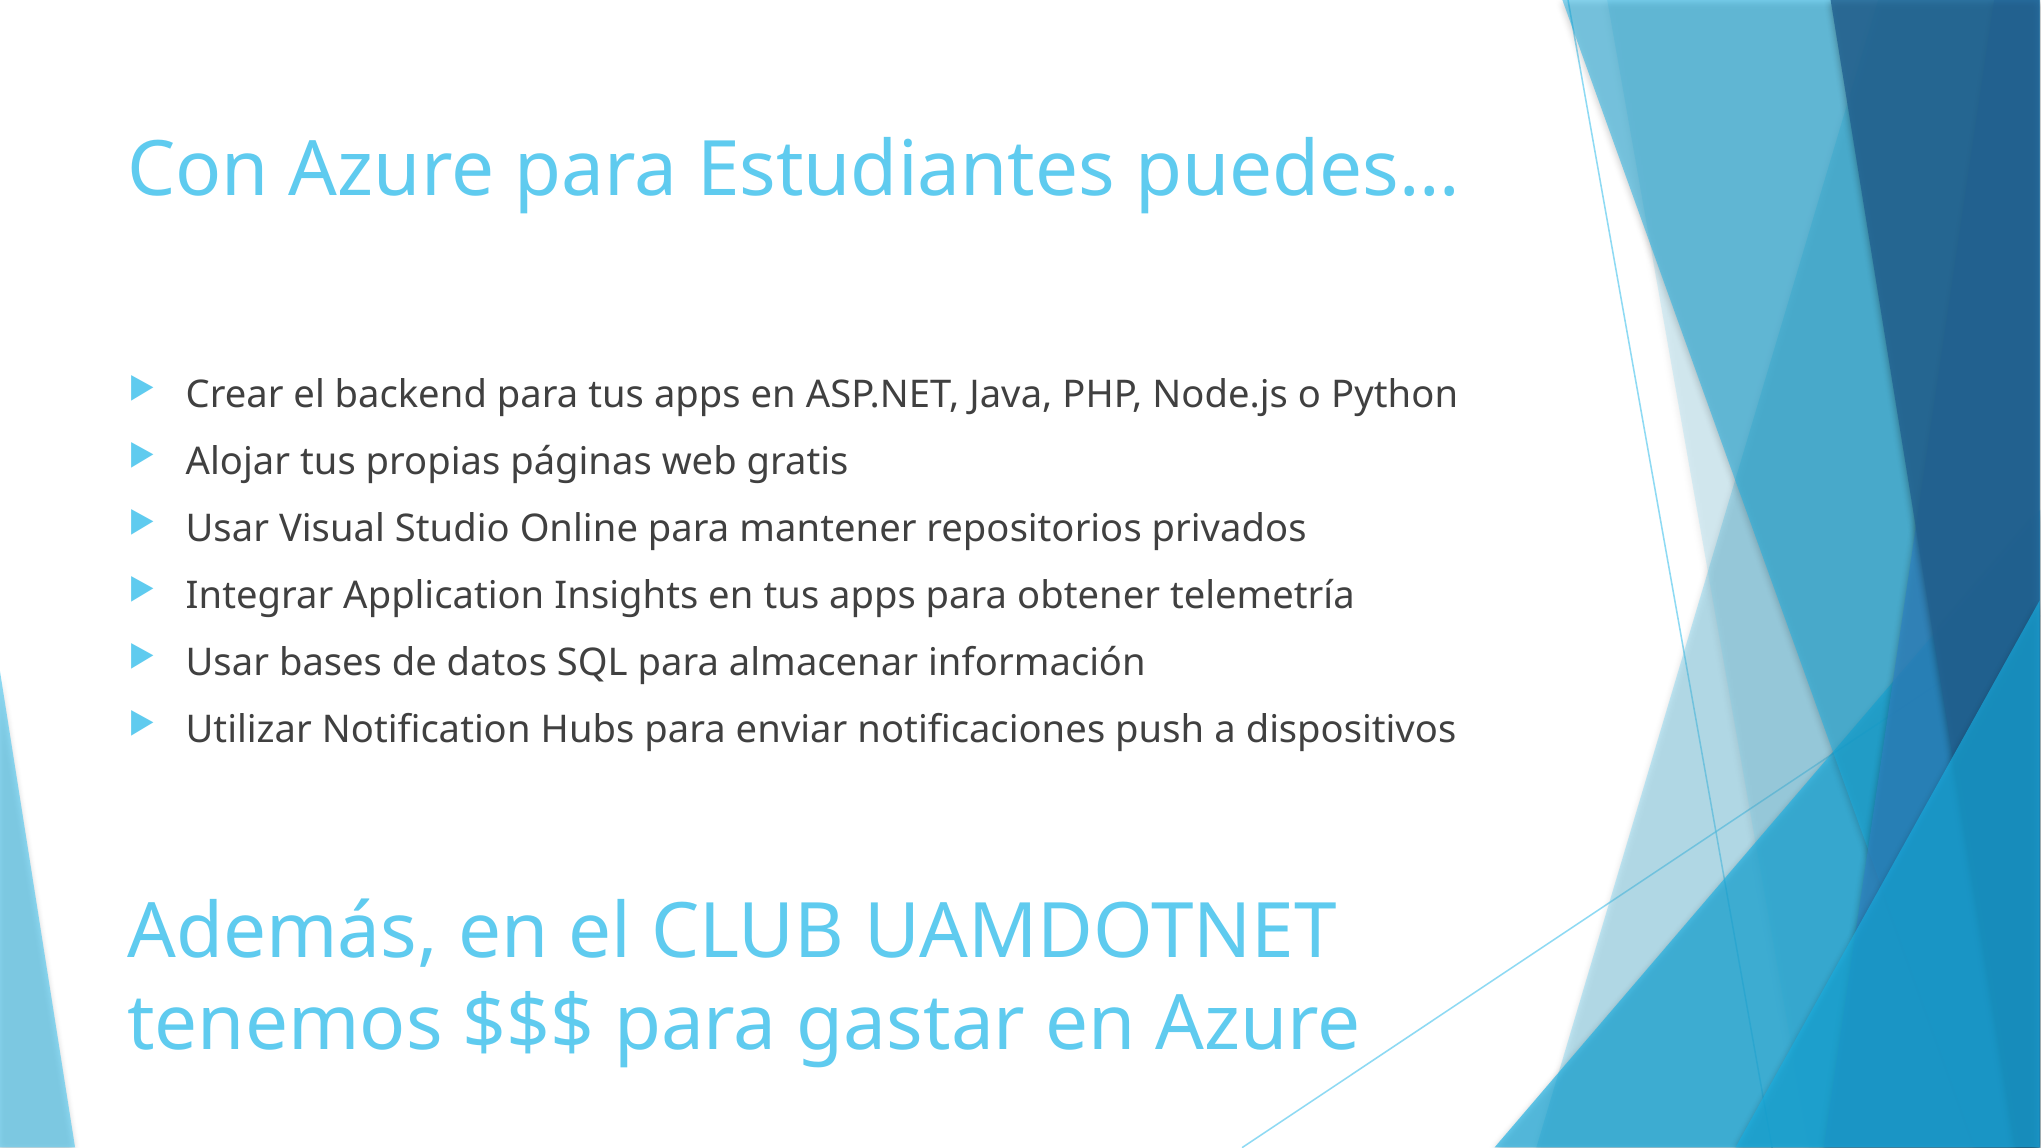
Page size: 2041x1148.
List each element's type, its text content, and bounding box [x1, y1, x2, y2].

text_box Con Azure para Estudiantes puedes… [112, 111, 1551, 333]
list Crear el backend para tus apps en ASP.NET, Java, PHP, Node.js o Python Alojar tus propias páginas web gratis Usar Visual Studio Online para mantener repositorios privados Integrar Application Insights en tus apps para obtener telemetría Usar bases de datos SQL para almacenar información Utilizar Notification Hubs para enviar notificaciones push a dispositivos [113, 361, 1552, 874]
title Además, en el CLUB UAMDOTNET tenemos $$$ para gastar en Azure [112, 873, 1551, 1095]
